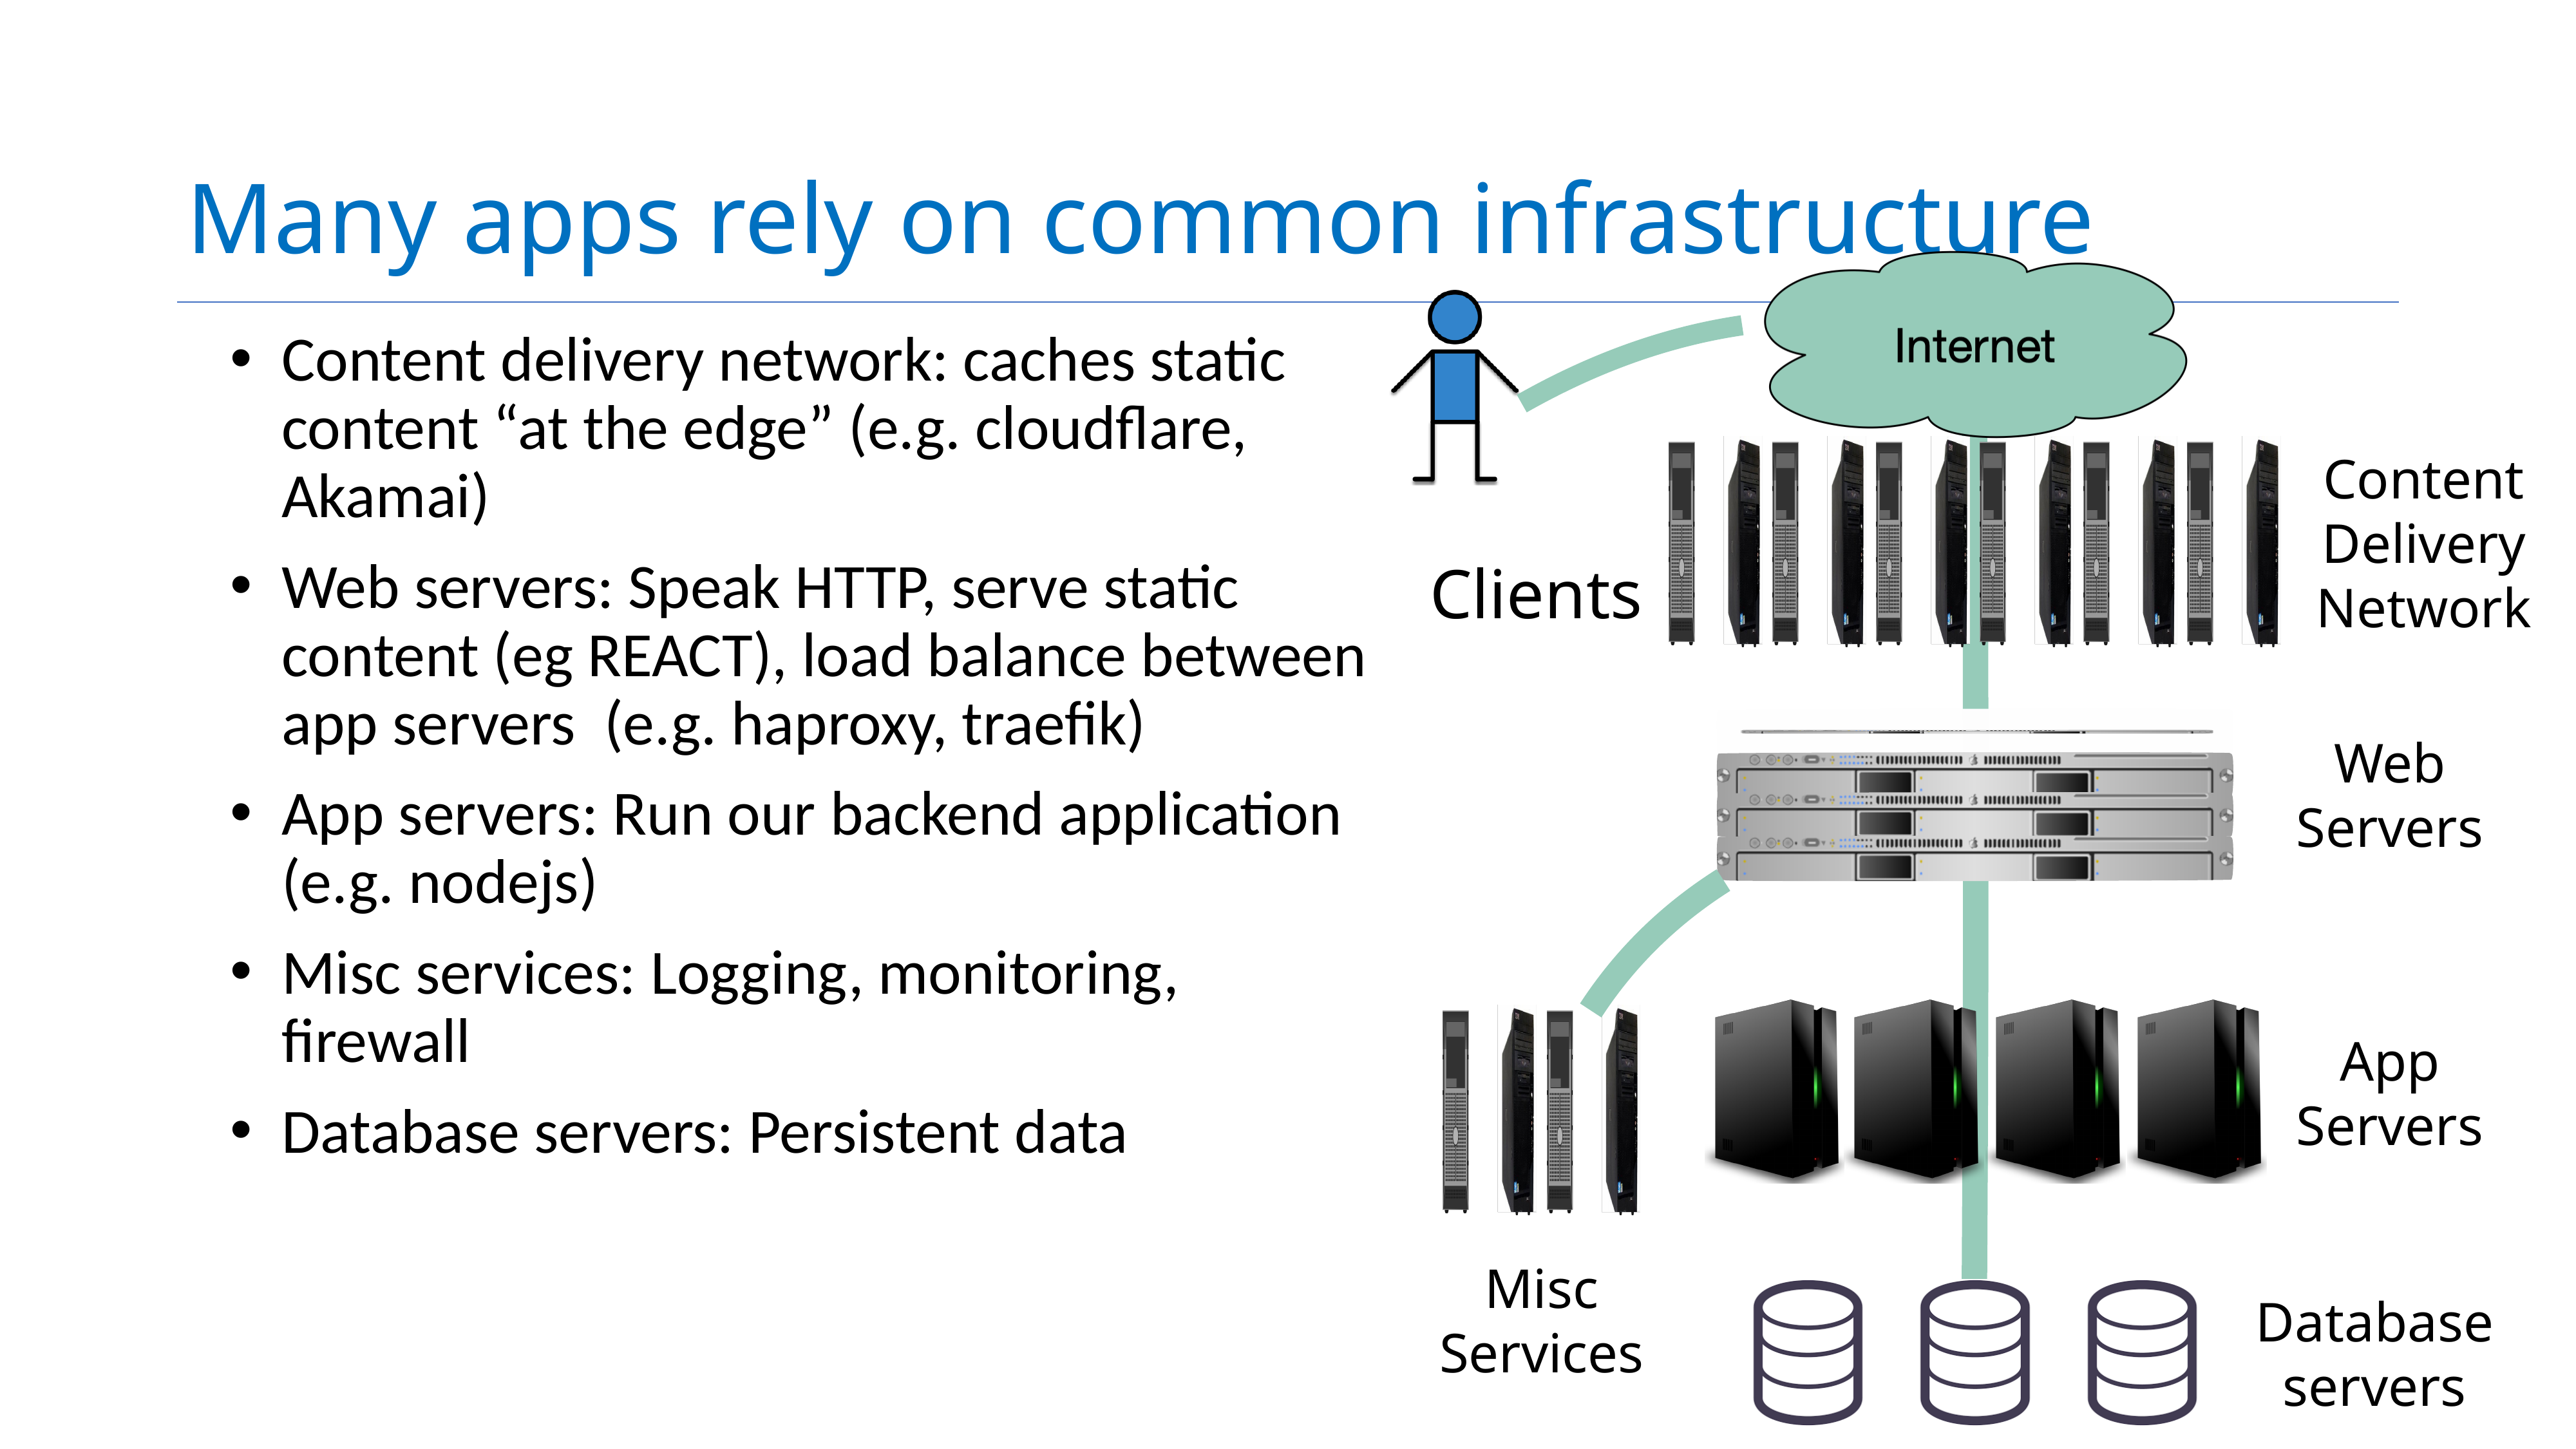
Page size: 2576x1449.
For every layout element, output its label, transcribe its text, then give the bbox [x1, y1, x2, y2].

picture [1734, 1278, 1882, 1426]
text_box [1704, 999, 2268, 1184]
text_box Web Servers [2270, 721, 2510, 866]
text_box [1669, 436, 2282, 647]
picture [1741, 244, 2208, 445]
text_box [1387, 289, 1647, 640]
title Many apps rely on common infrastructure [176, 3, 2400, 285]
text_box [1716, 708, 2234, 882]
text_box [1595, 882, 1722, 1004]
text_box Content Delivery Network [2304, 437, 2544, 646]
text_box App Servers [2270, 1019, 2510, 1164]
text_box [1443, 1004, 1641, 1215]
picture [2068, 1278, 2216, 1426]
text_box Database servers [2240, 1280, 2510, 1425]
text_box Misc Services [1422, 1247, 1662, 1392]
list Content delivery network: caches static content “at the edge” (e.g. cloudflare, Akamai) Web servers: Speak HTTP, serve static content (eg REACT), load balance between app servers (e.g. haproxy, traefik) App servers: Run our backend application (e.g. nodejs) Misc services: Logging, monitoring, firewall Database servers: Persistent data [176, 316, 1389, 1238]
picture [1901, 1278, 2049, 1426]
text_box [1647, 325, 1741, 359]
